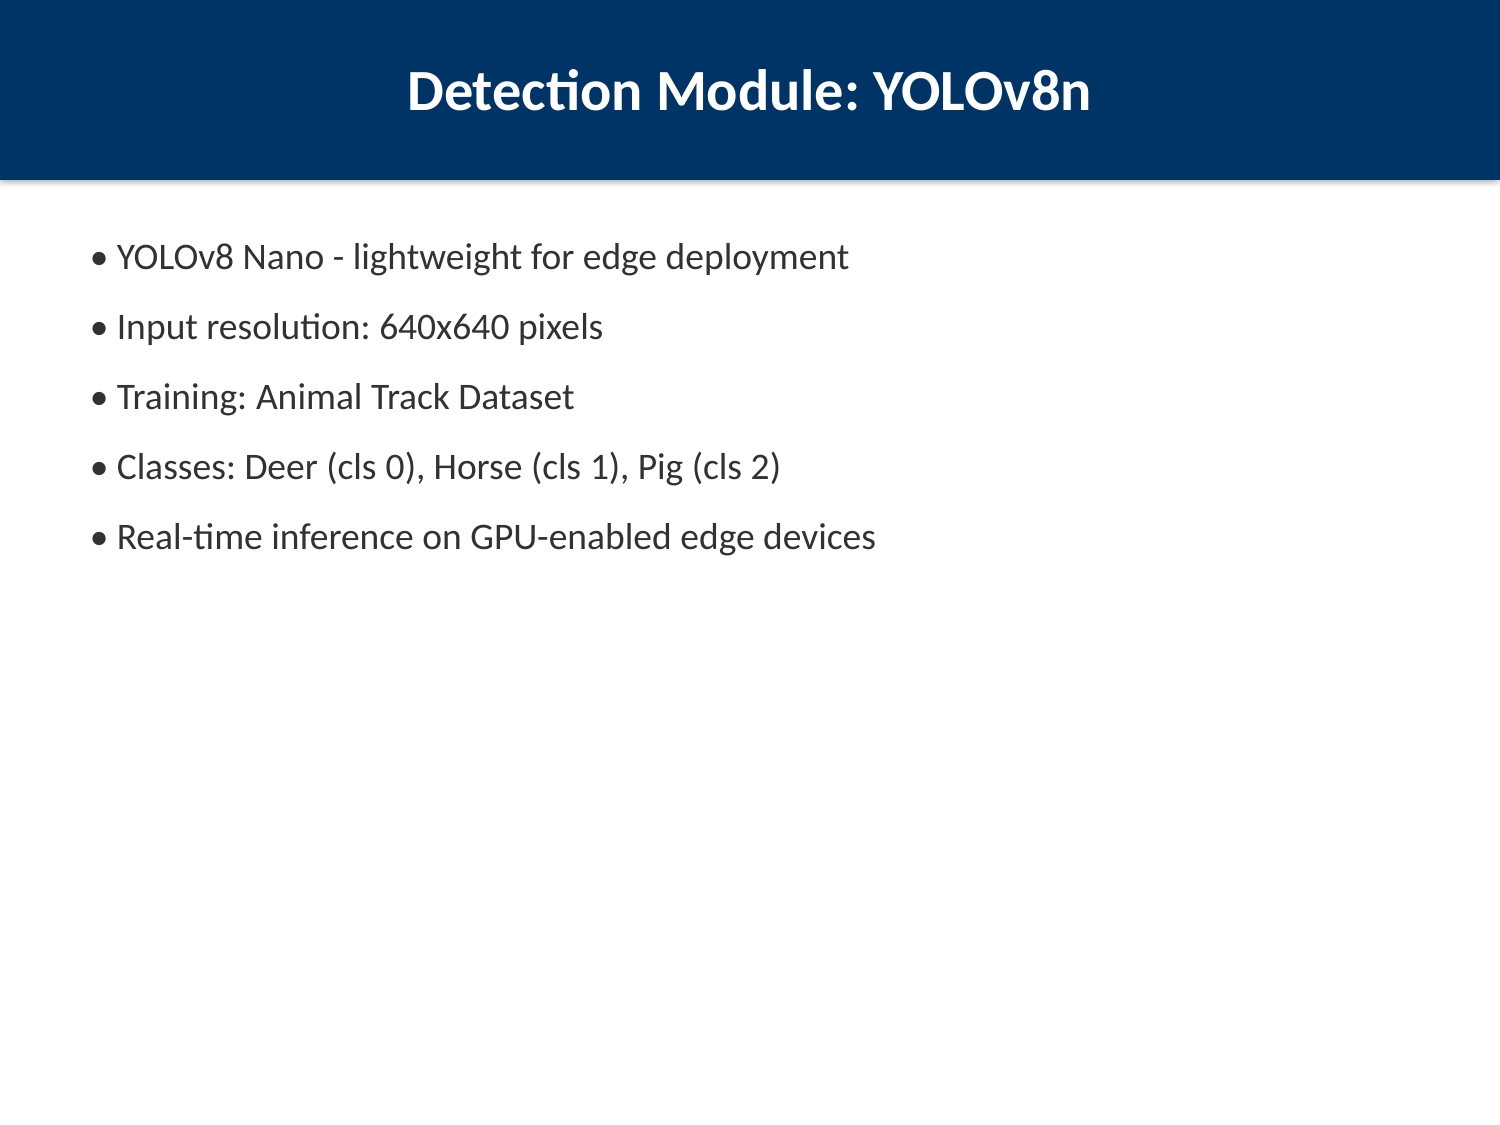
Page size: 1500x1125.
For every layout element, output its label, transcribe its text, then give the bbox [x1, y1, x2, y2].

text_box • YOLOv8 Nano - lightweight for edge deployment • Input resolution: 640x640 pixels • Training: Animal Track Dataset • Classes: Deer (cls 0), Horse (cls 1), Pig (cls 2) • Real-time inference on GPU-enabled edge devices [74, 224, 1425, 565]
text_box [0, 0, 1500, 181]
text_box Detection Module: YOLOv8n [392, 45, 1108, 130]
